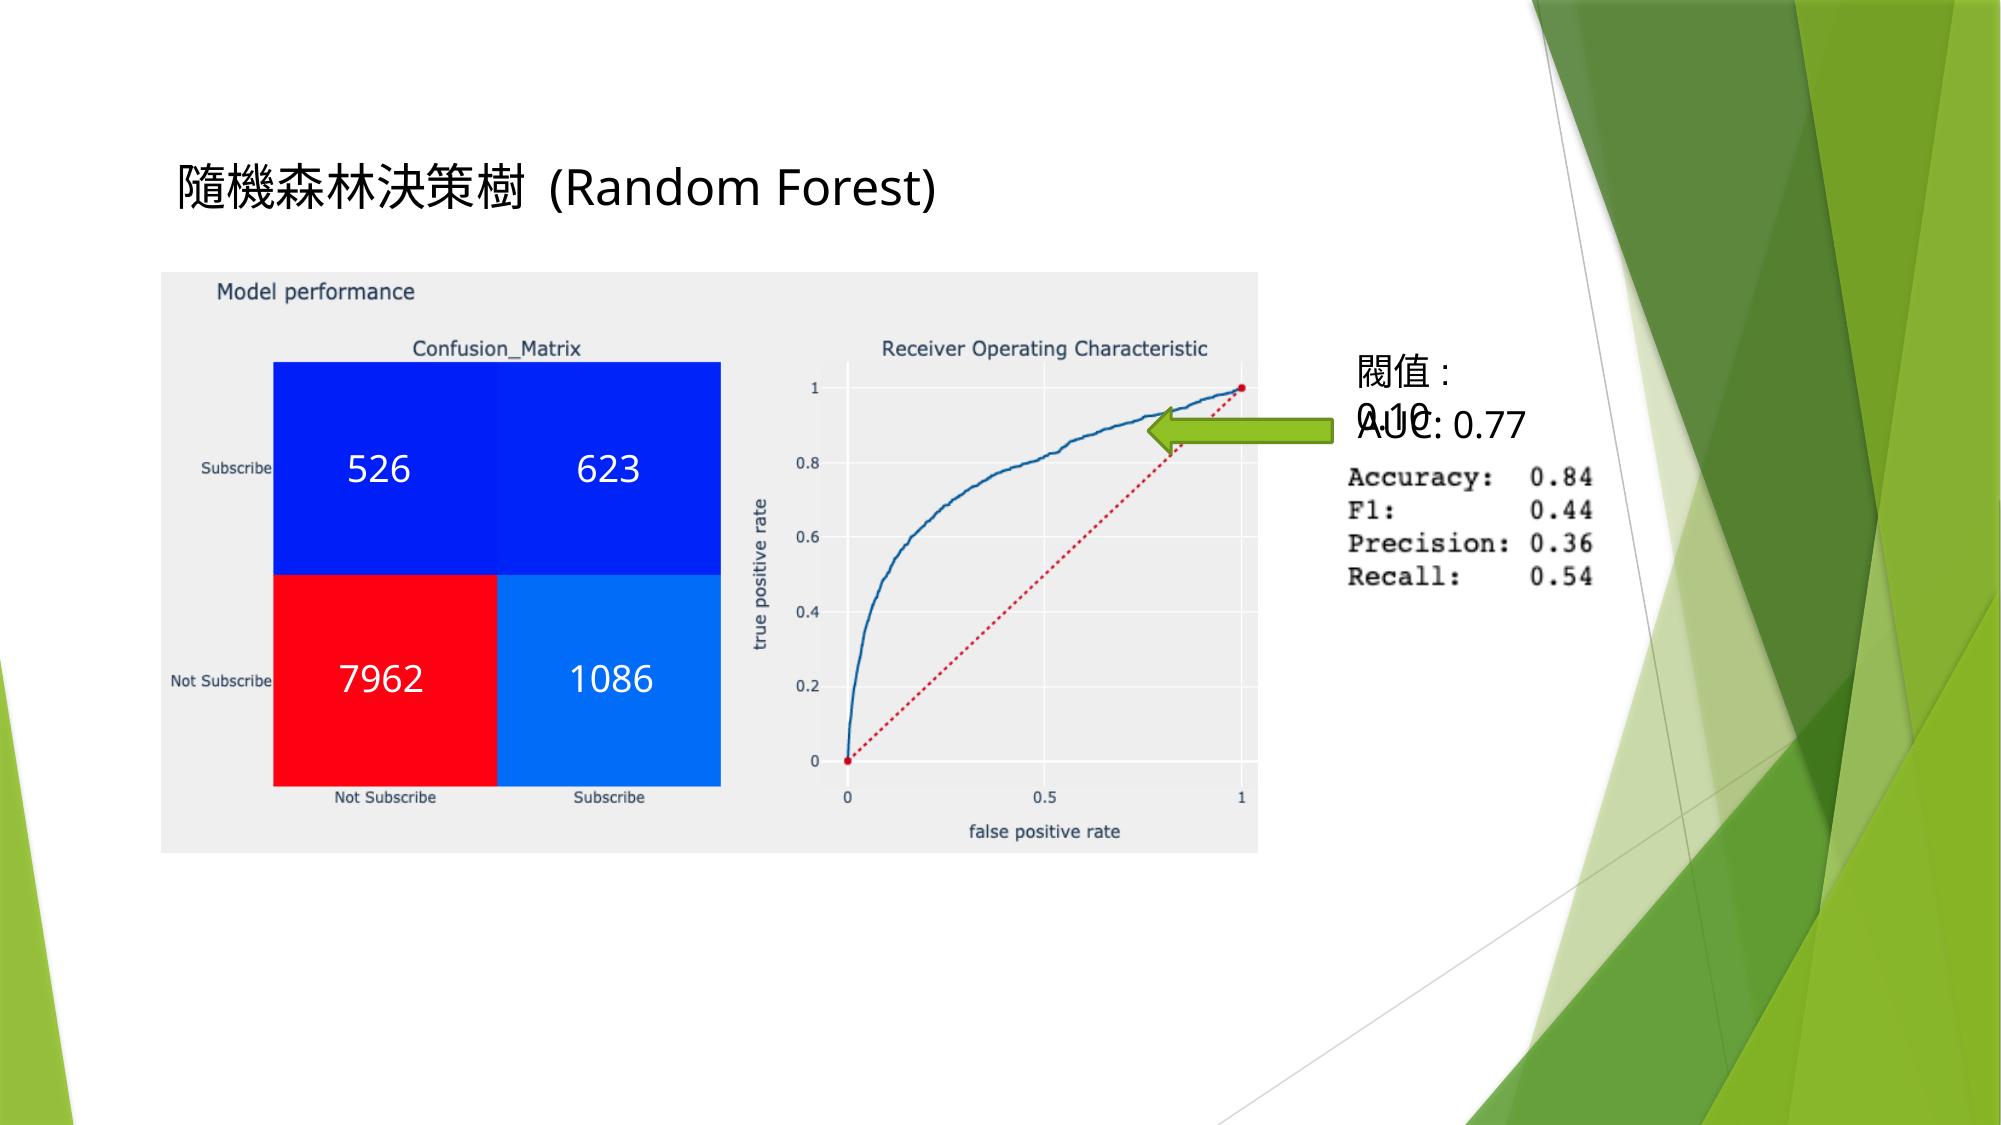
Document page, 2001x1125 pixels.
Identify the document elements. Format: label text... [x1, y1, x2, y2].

text_box 閥值: 0.10 [1341, 340, 1540, 453]
picture [160, 271, 1259, 854]
title 隨機森林決策樹 (Random Forest) [161, 148, 1175, 227]
text_box [1262, 417, 1334, 445]
picture [1342, 453, 1605, 603]
